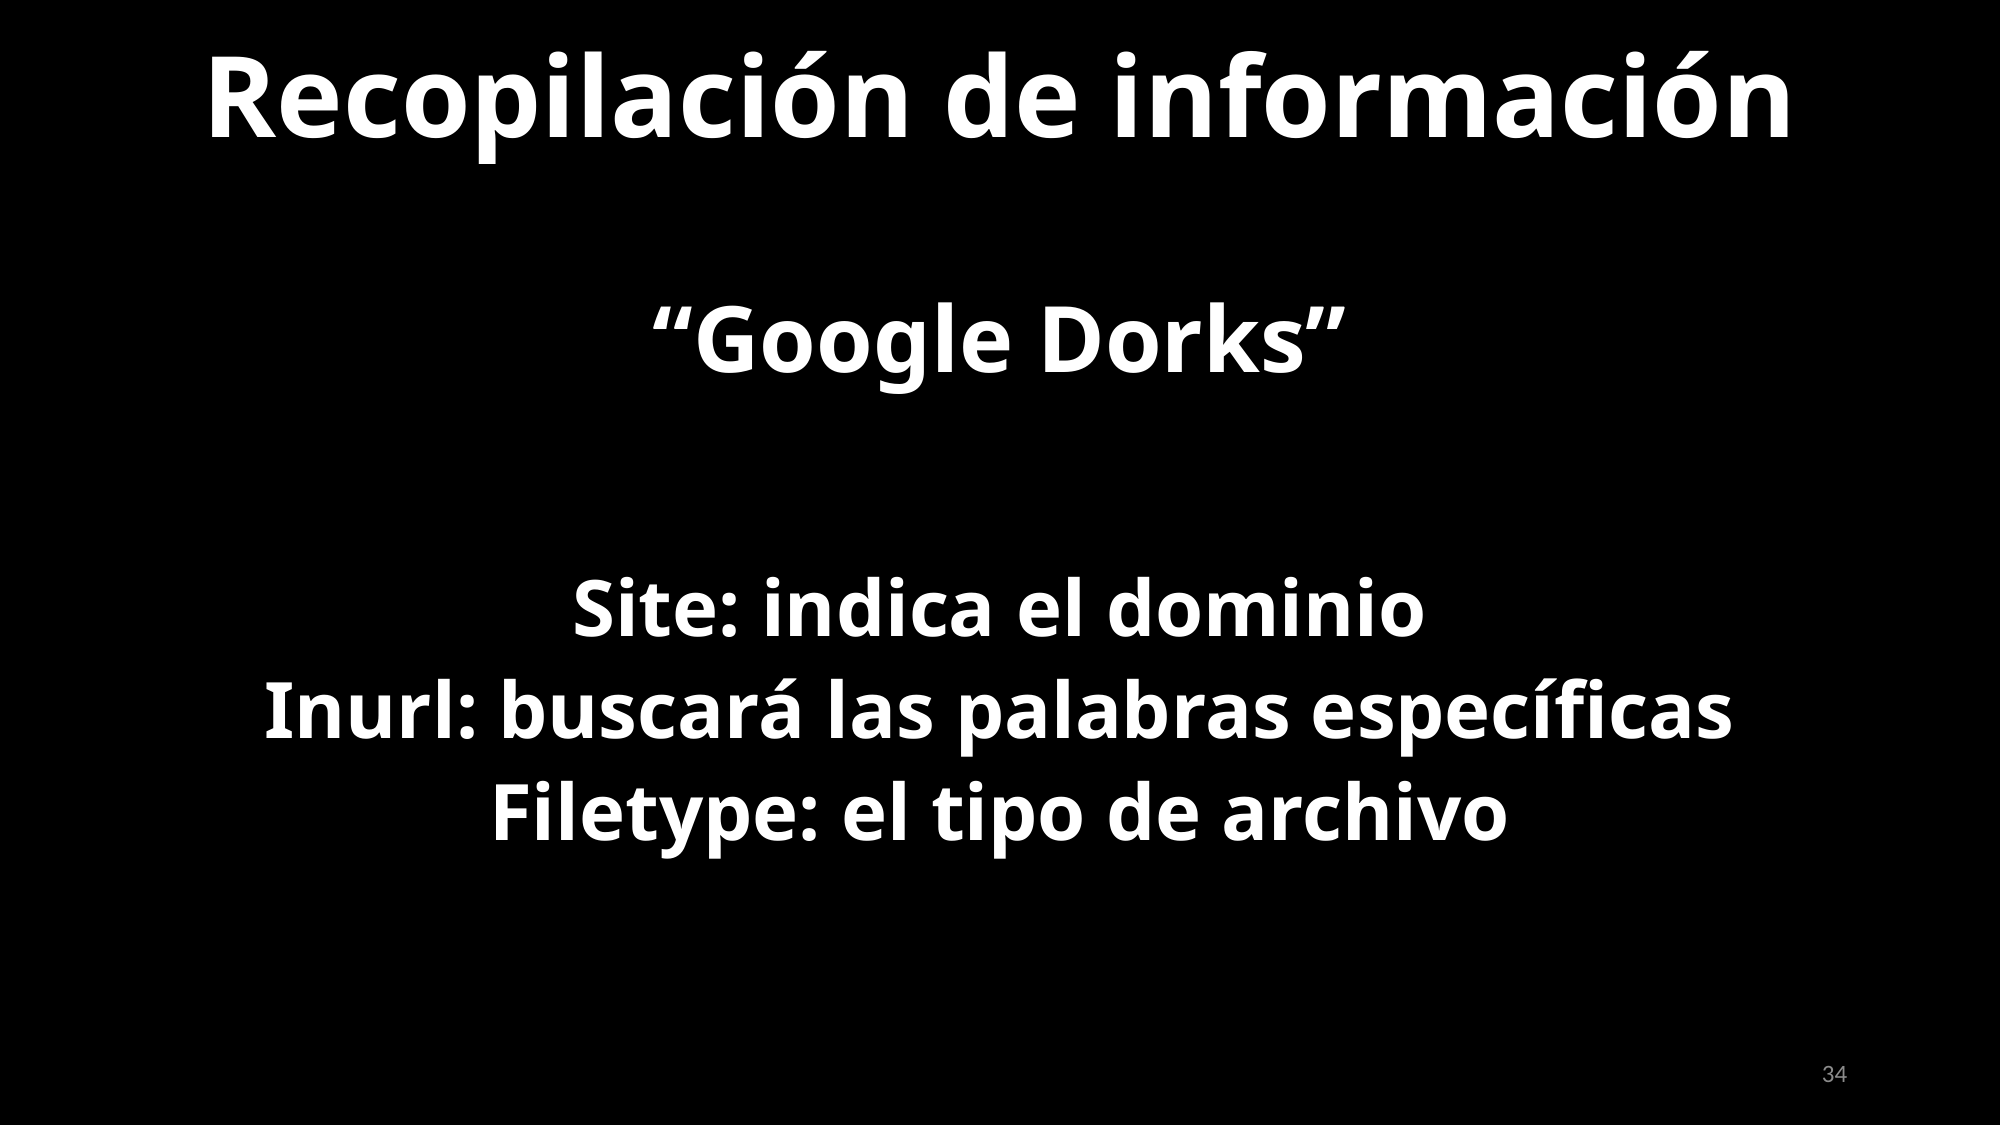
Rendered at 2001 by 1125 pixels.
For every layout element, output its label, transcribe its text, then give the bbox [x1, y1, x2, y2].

list “Google Dorks” [137, 154, 1863, 450]
slide_number 34 [1412, 1042, 1863, 1103]
text_box Site: indica el dominio Inurl: buscará las palabras específicas Filetype: el tipo de archivo [137, 450, 1863, 873]
text_box Recopilación de información [0, 17, 2000, 167]
